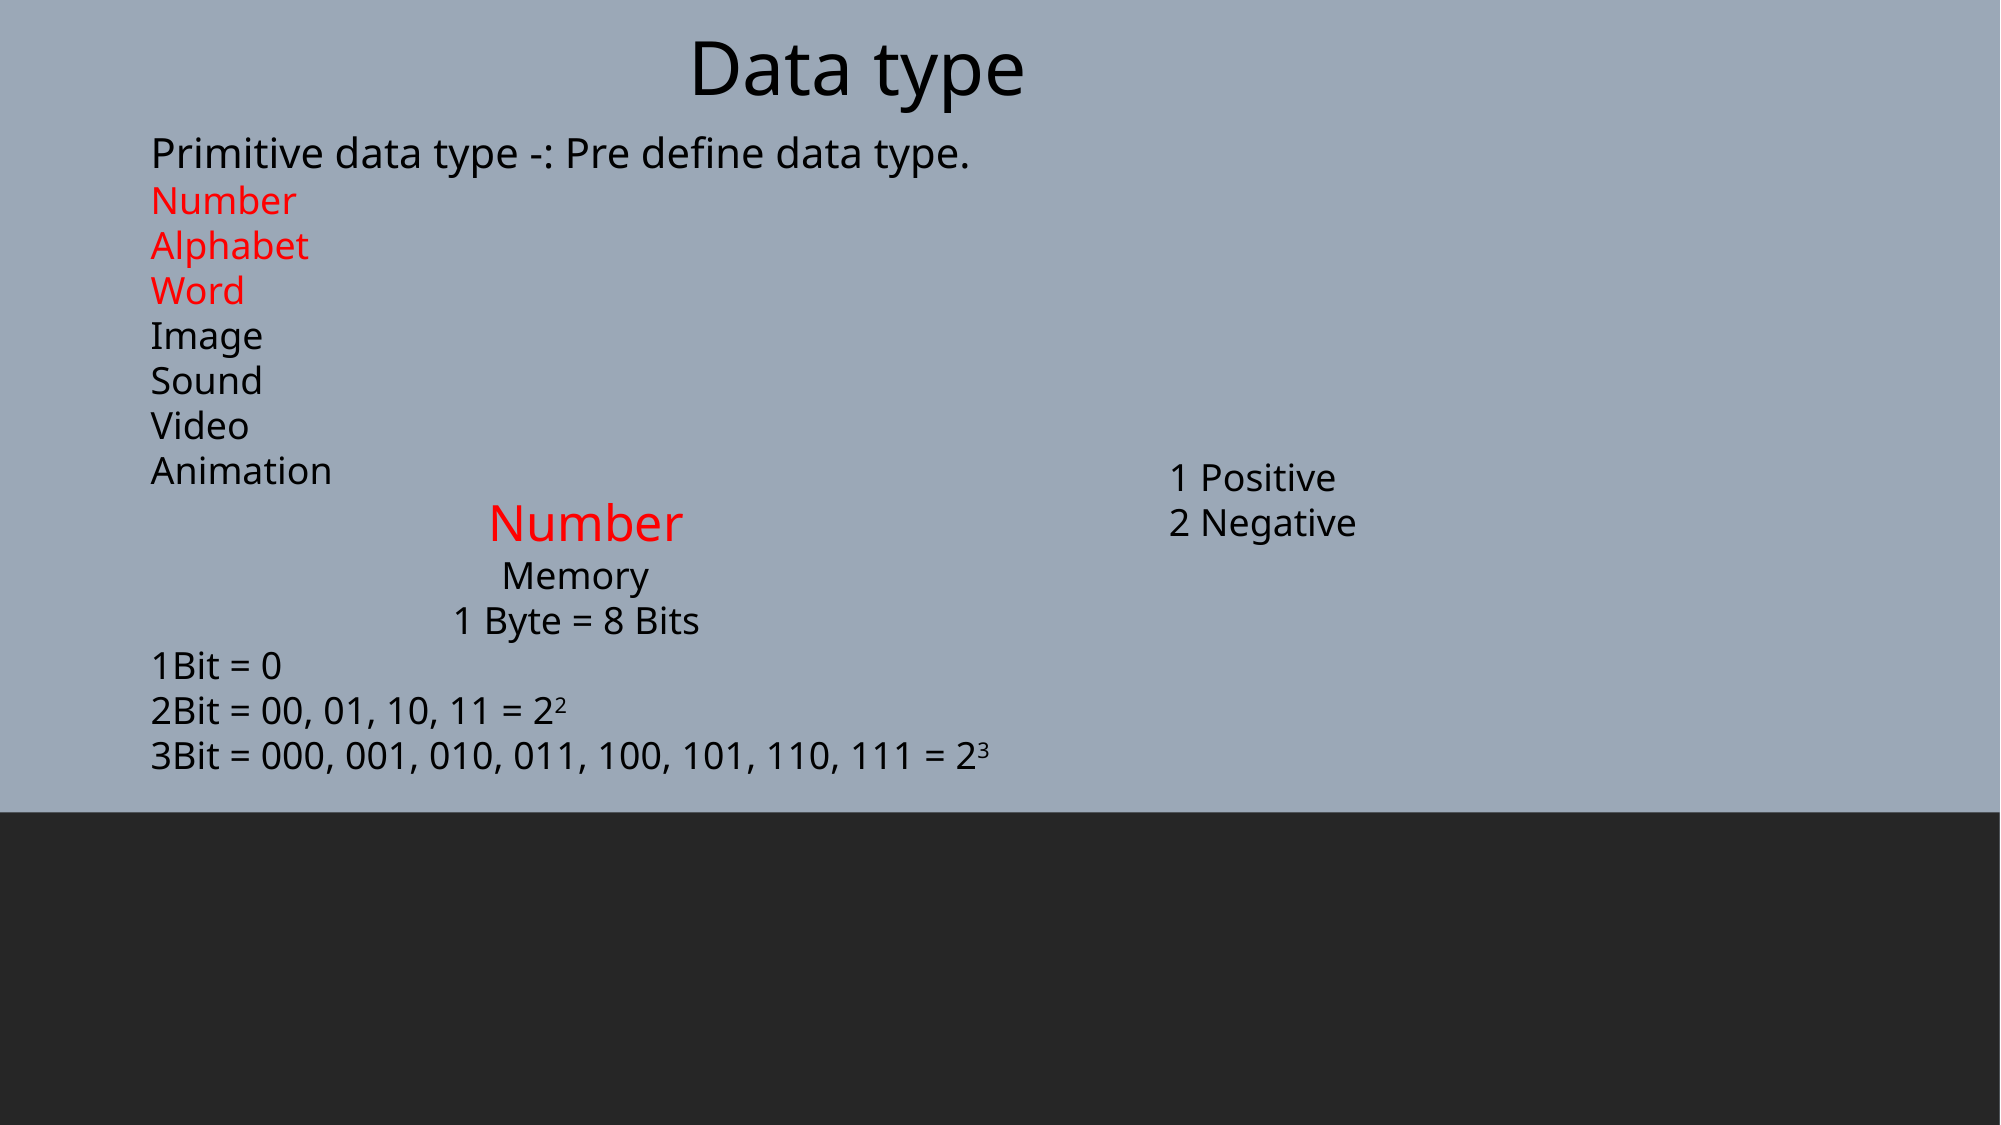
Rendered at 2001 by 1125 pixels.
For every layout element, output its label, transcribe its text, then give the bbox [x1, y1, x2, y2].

text_box 1 Positive 2 Negative [1154, 446, 1905, 552]
text_box [0, 811, 2000, 1125]
text_box Data type [673, 13, 1527, 119]
text_box Primitive data type -: Pre define data type. Number Alphabet Word Image Sound Video Animation Number Memory 1 Byte = 8 Bits 1Bit = 0 2Bit = 00, 01, 10, 11 = 22 3Bit = 000, 001, 010, 011, 100, 101, 110, 111 = 23 [135, 119, 1953, 785]
text_box [0, 0, 2000, 811]
